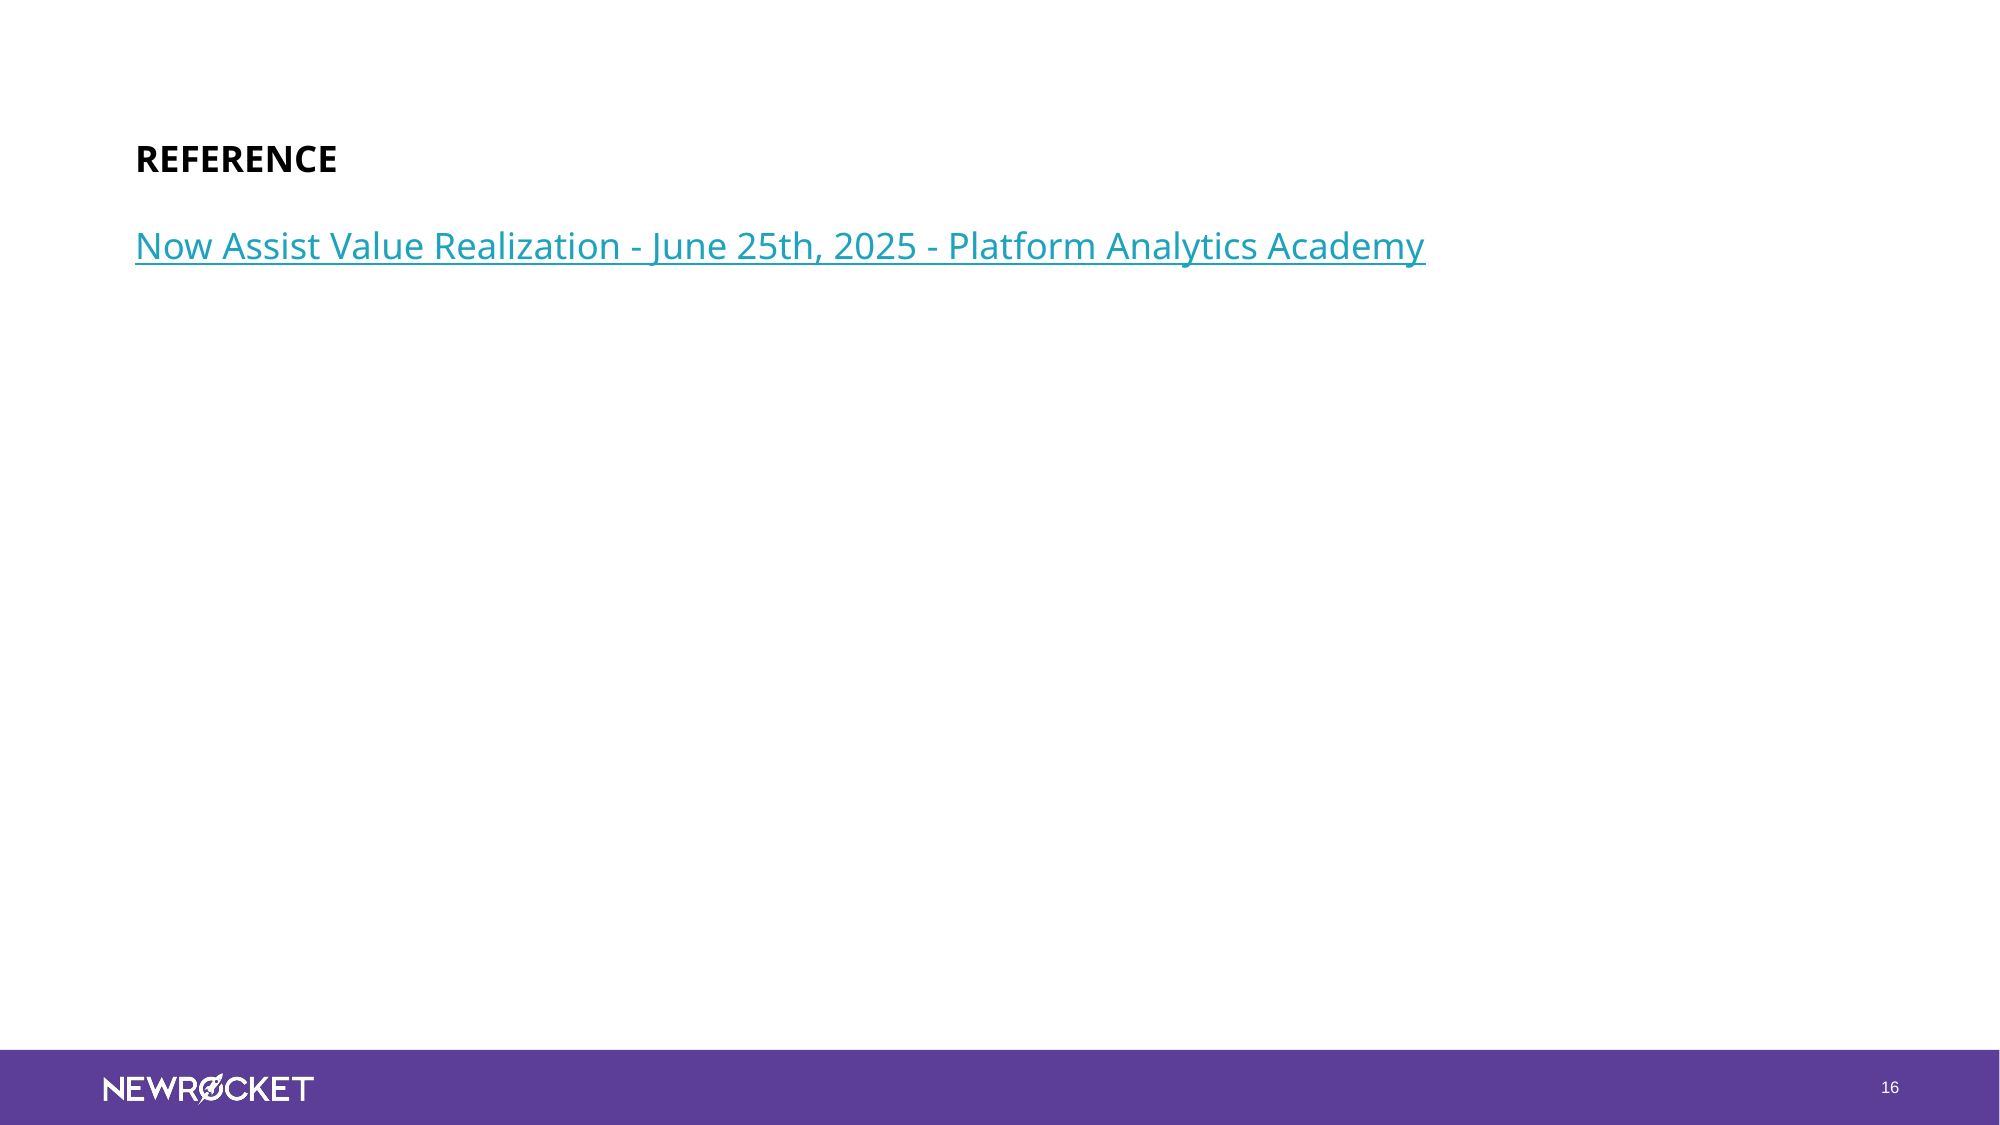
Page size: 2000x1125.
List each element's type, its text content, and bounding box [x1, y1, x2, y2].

picture [79, 1052, 338, 1125]
text_box REFERENCE Now Assist Value Realization - June 25th, 2025 - Platform Analytics Academy [120, 128, 1500, 370]
